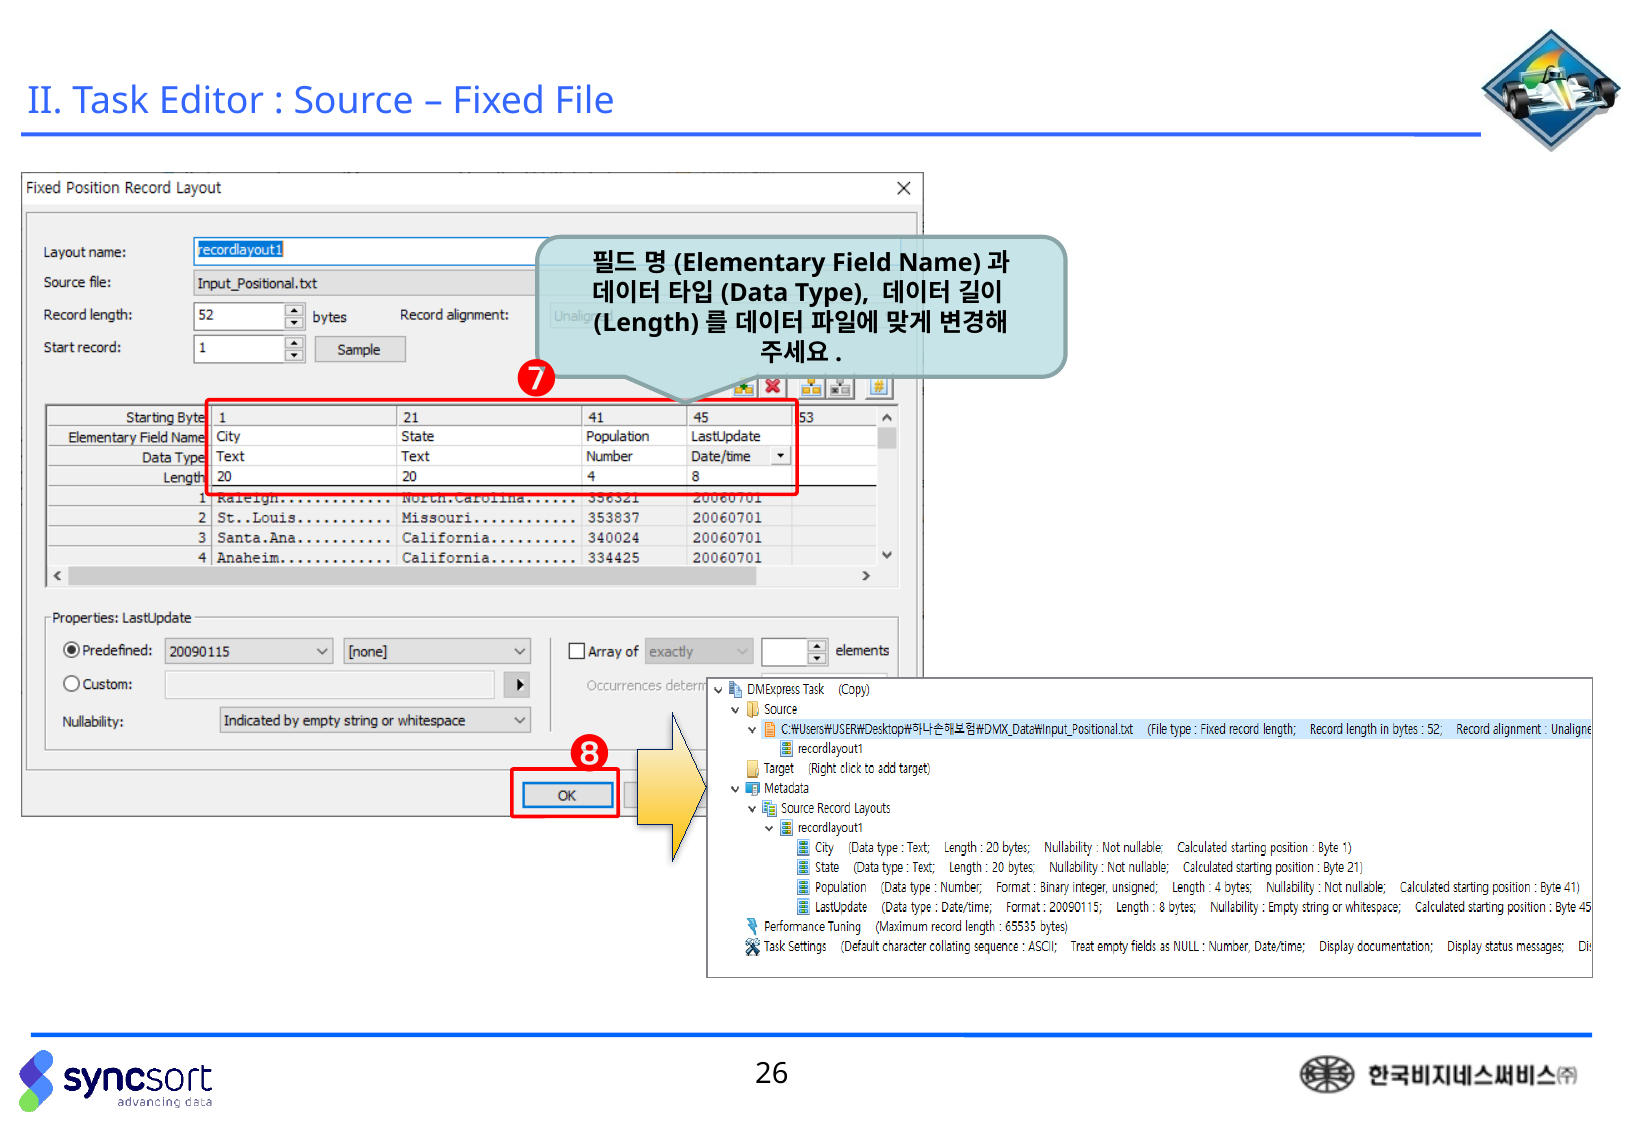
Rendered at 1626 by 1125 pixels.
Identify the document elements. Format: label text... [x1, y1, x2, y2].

text_box II. Task Editor : Source – Fixed File [12, 73, 1394, 124]
picture [1481, 29, 1621, 153]
text_box 필드 명(Elementary Field Name)과 데이터 타입(Data Type), 데이터 길이(Length)를 데이터 파일에 맞게 변경해 주세요. [928, 234, 1068, 379]
picture [19, 1050, 212, 1112]
picture [20, 172, 1593, 978]
picture [1281, 1046, 1593, 1105]
text_box [637, 824, 690, 862]
